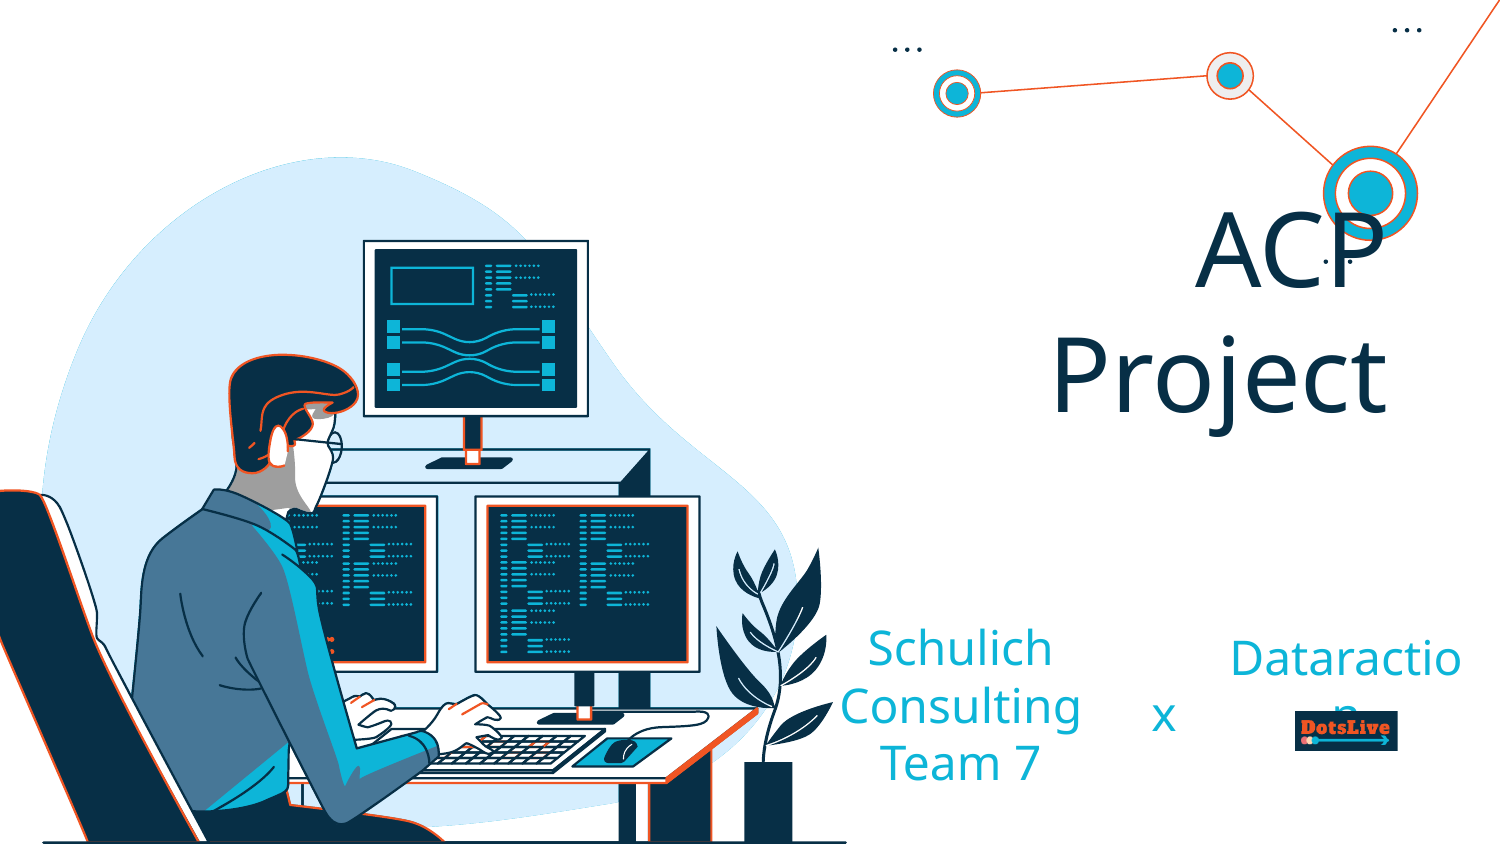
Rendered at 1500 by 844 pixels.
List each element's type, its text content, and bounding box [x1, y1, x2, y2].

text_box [0, 157, 848, 844]
subtitle Schulich Consulting Team 7 [851, 602, 1103, 750]
text_box Dataraction [1210, 619, 1483, 750]
picture [1294, 710, 1398, 751]
title ACP Project [868, 285, 1404, 448]
text_box x [1132, 676, 1196, 749]
